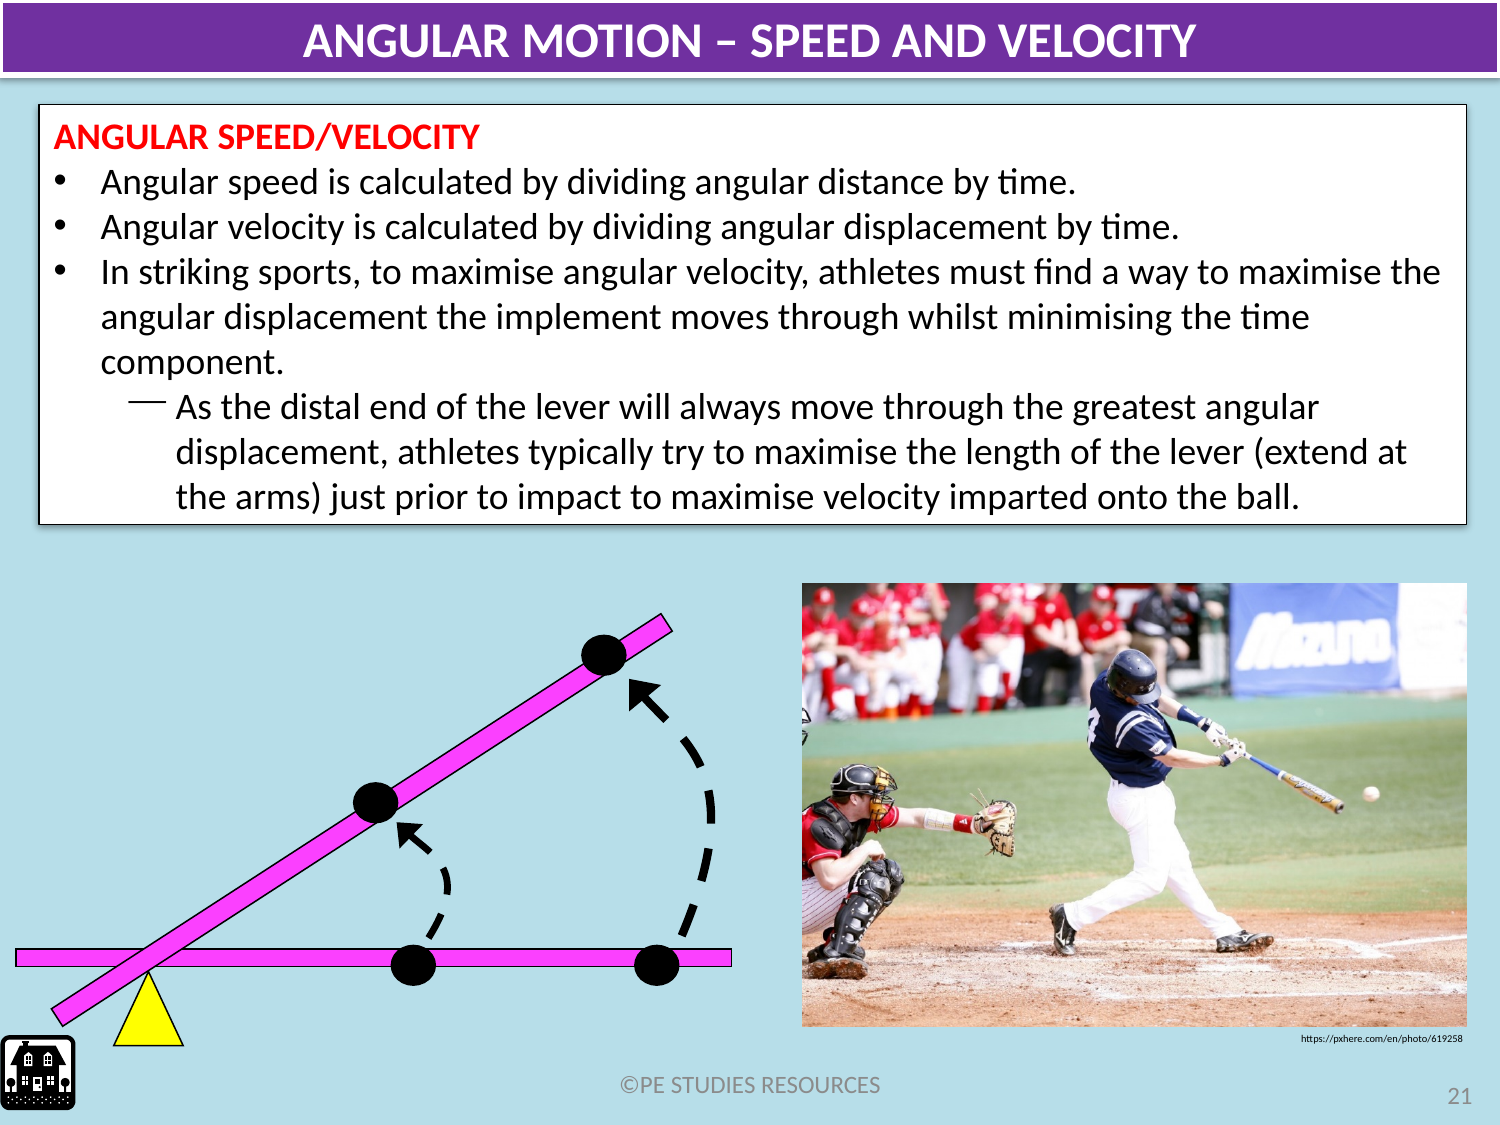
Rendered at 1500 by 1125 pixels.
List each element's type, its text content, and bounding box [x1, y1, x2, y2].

text_box ANGULAR SPEED/VELOCITY Angular speed is calculated by dividing angular distance by time. Angular velocity is calculated by dividing angular displacement by time. In striking sports, to maximise angular velocity, athletes must find a way to maximise the angular displacement the implement moves through whilst minimising the time component. As the distal end of the lever will always move through the greatest angular displacement, athletes typically try to maximise the length of the lever (extend at the arms) just prior to impact to maximise velocity imparted onto the ball. [38, 104, 1467, 525]
text_box ANGULAR MOTION – SPEED AND VELOCITY [0, 0, 1500, 78]
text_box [0, 809, 732, 1046]
text_box https://pxhere.com/en/photo/619258 [1286, 1024, 1479, 1052]
footer ©PE STUDIES RESOURCES [512, 1053, 988, 1114]
slide_number 21 [1137, 1064, 1488, 1125]
text_box [628, 678, 710, 807]
text_box [581, 634, 627, 676]
picture [801, 582, 1467, 1027]
text_box [352, 782, 399, 807]
picture [0, 1046, 76, 1111]
